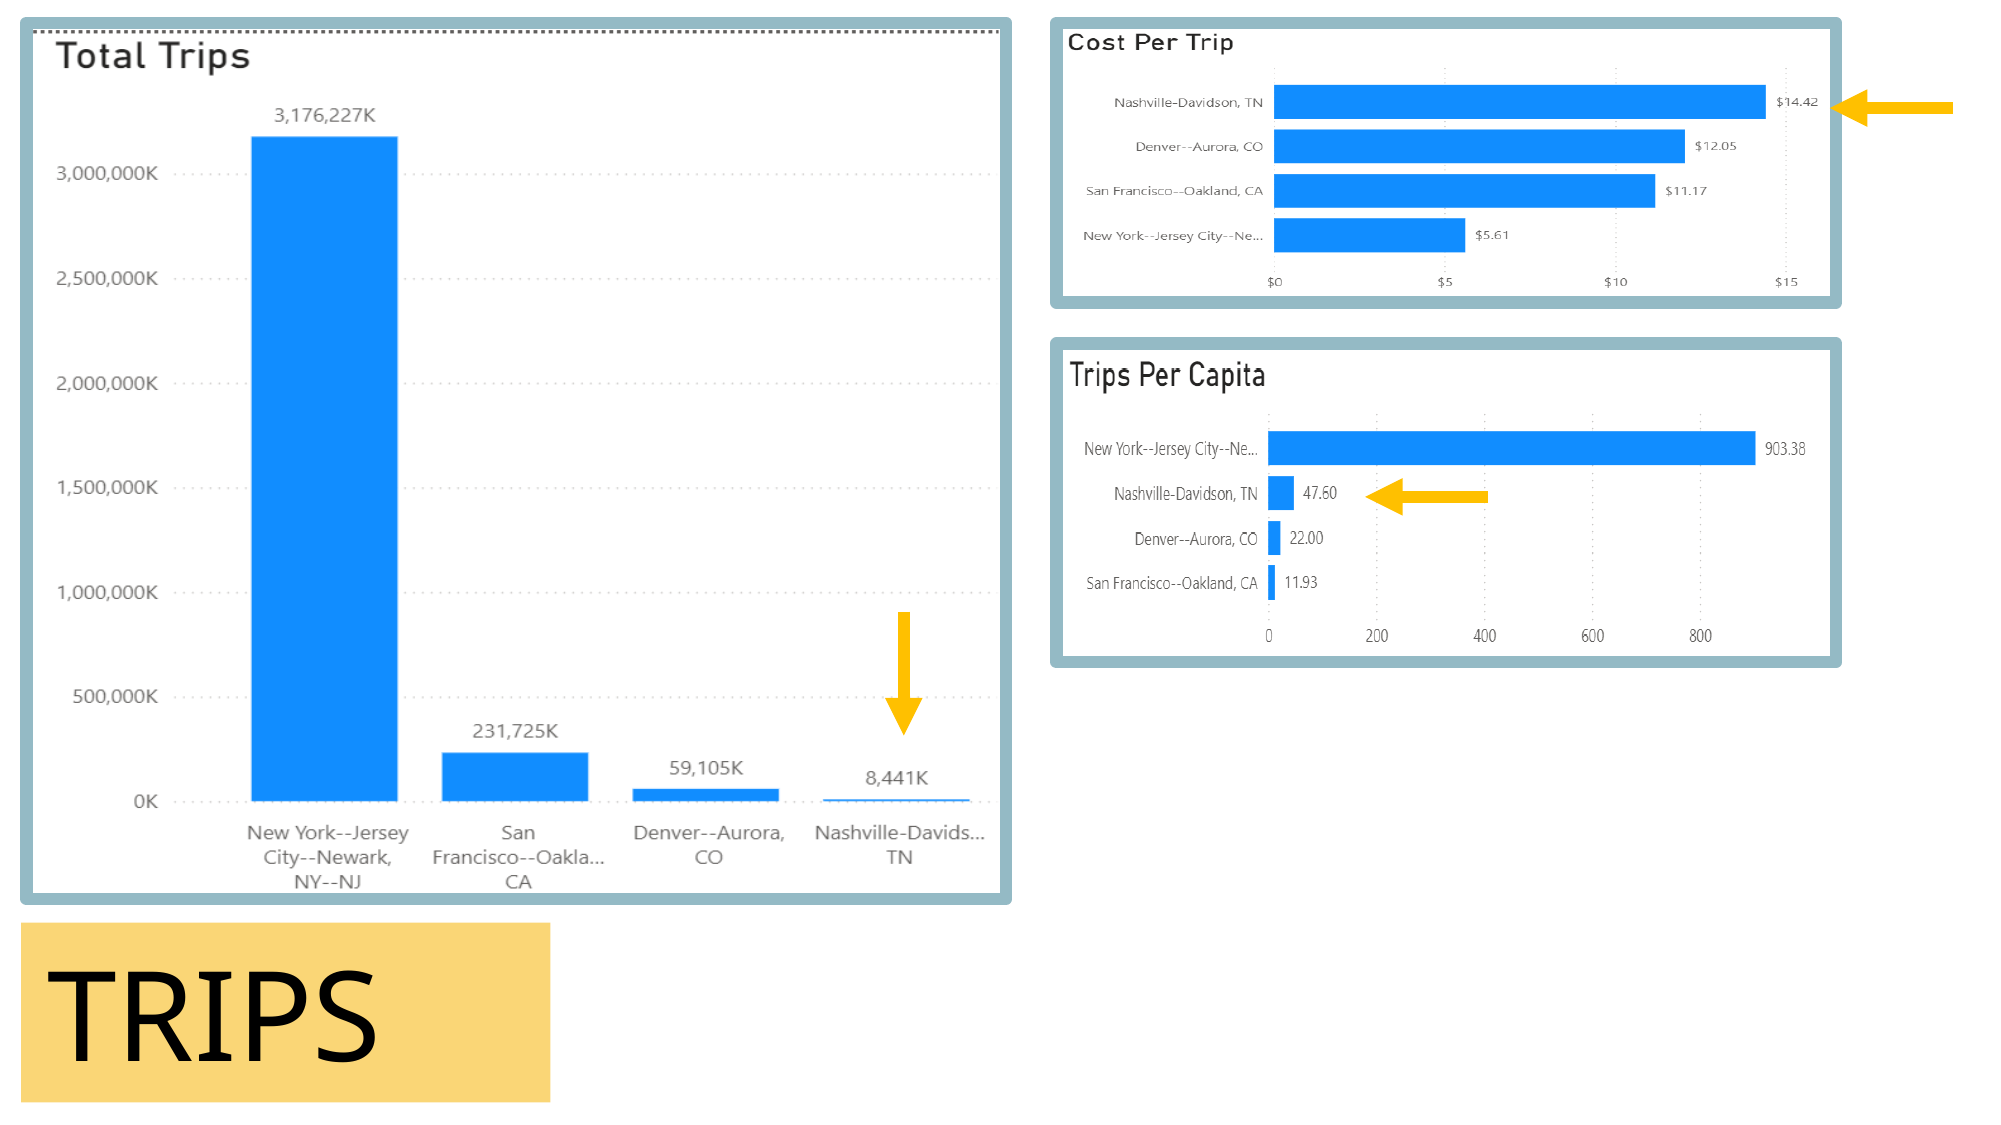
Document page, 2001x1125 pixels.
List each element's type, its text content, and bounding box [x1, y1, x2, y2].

picture [1062, 28, 1831, 297]
text_box [20, 921, 552, 1104]
picture [1062, 349, 1831, 657]
text_box TRIPS [32, 929, 446, 1094]
picture [32, 28, 1001, 893]
